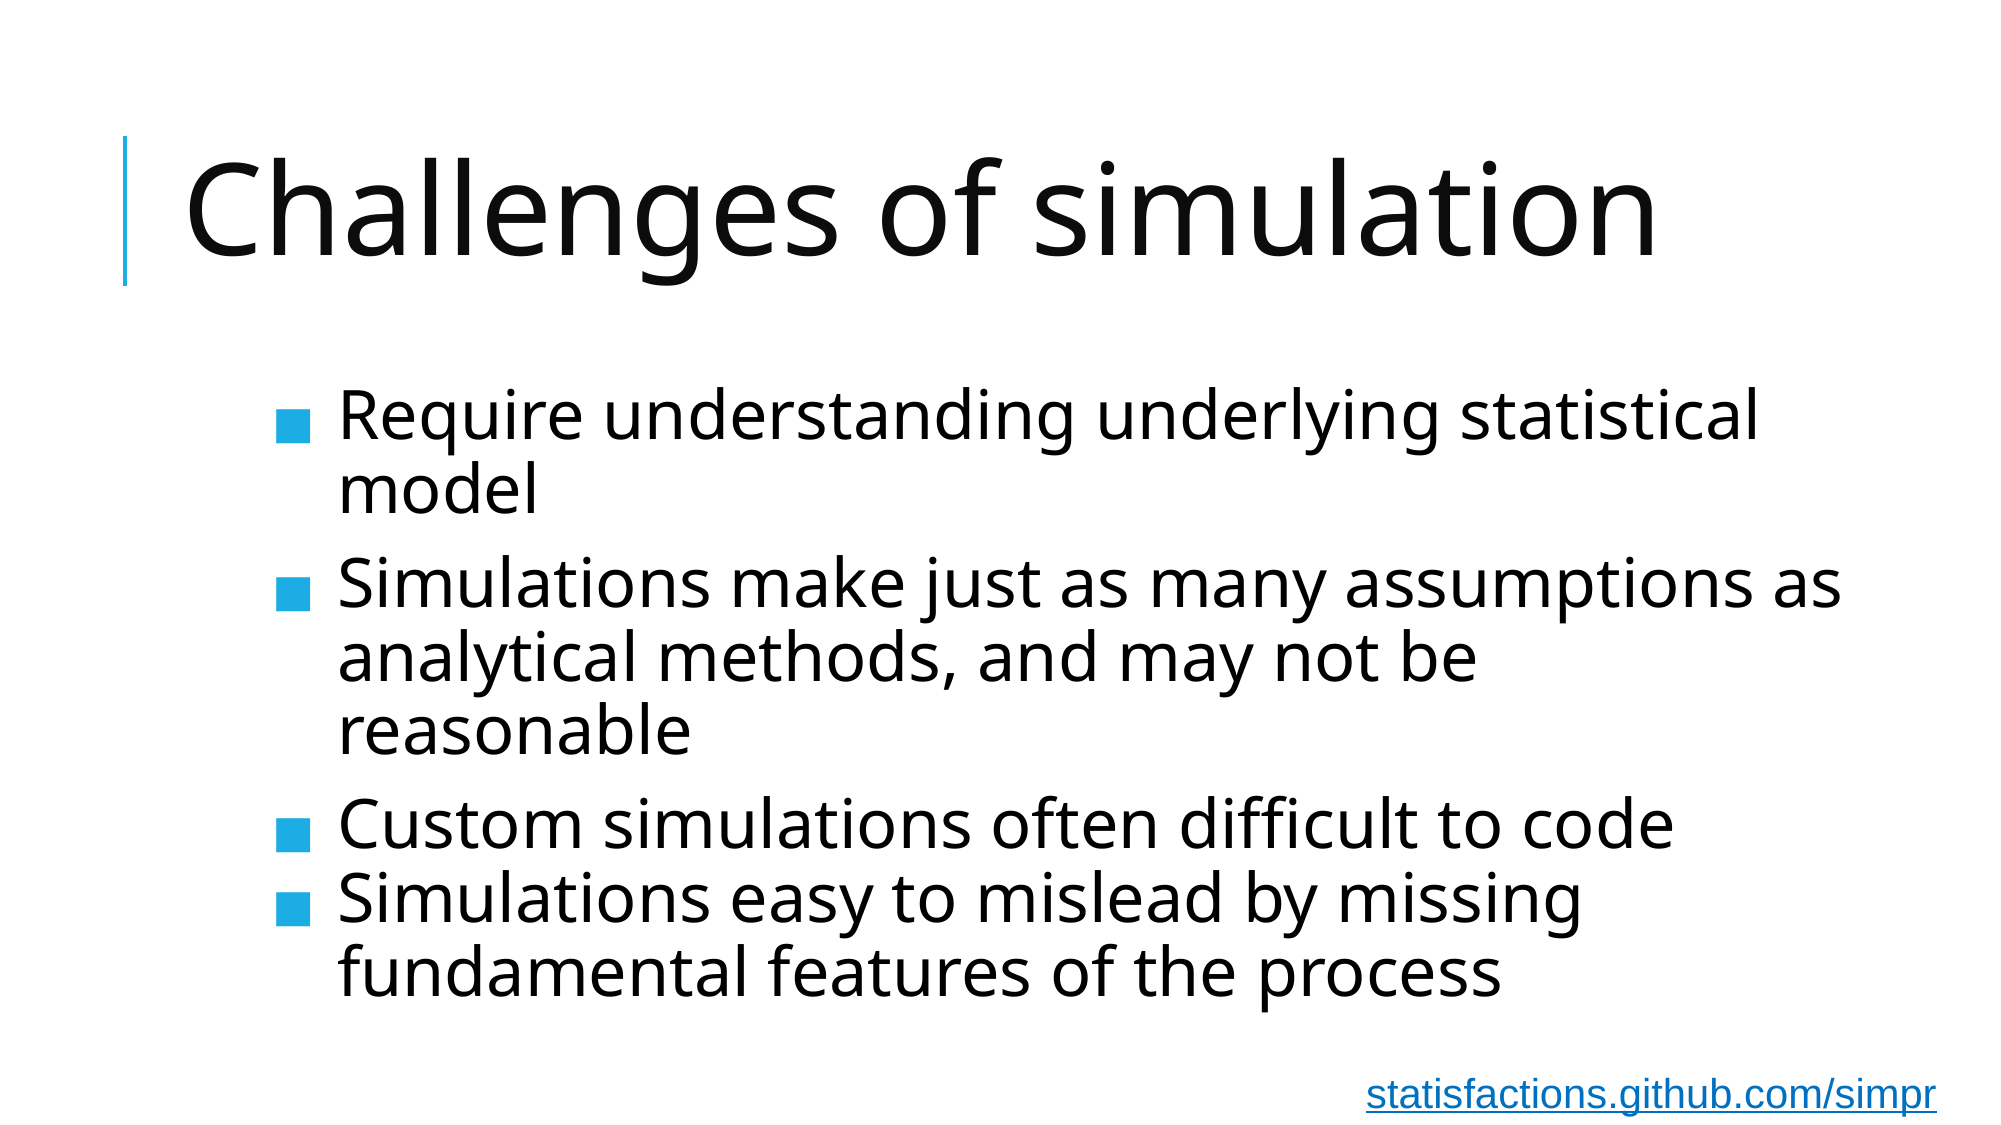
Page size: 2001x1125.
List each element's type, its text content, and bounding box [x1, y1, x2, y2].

text_box statisfactions.github.com/simpr [1351, 1059, 1953, 1125]
title Challenges of simulation [168, 96, 1763, 342]
list Require understanding underlying statistical model Simulations make just as many assumptions as analytical methods, and may not be reasonable Custom simulations often difficult to code Simulations easy to mislead by missing fundamental features of the process [263, 373, 1858, 1033]
